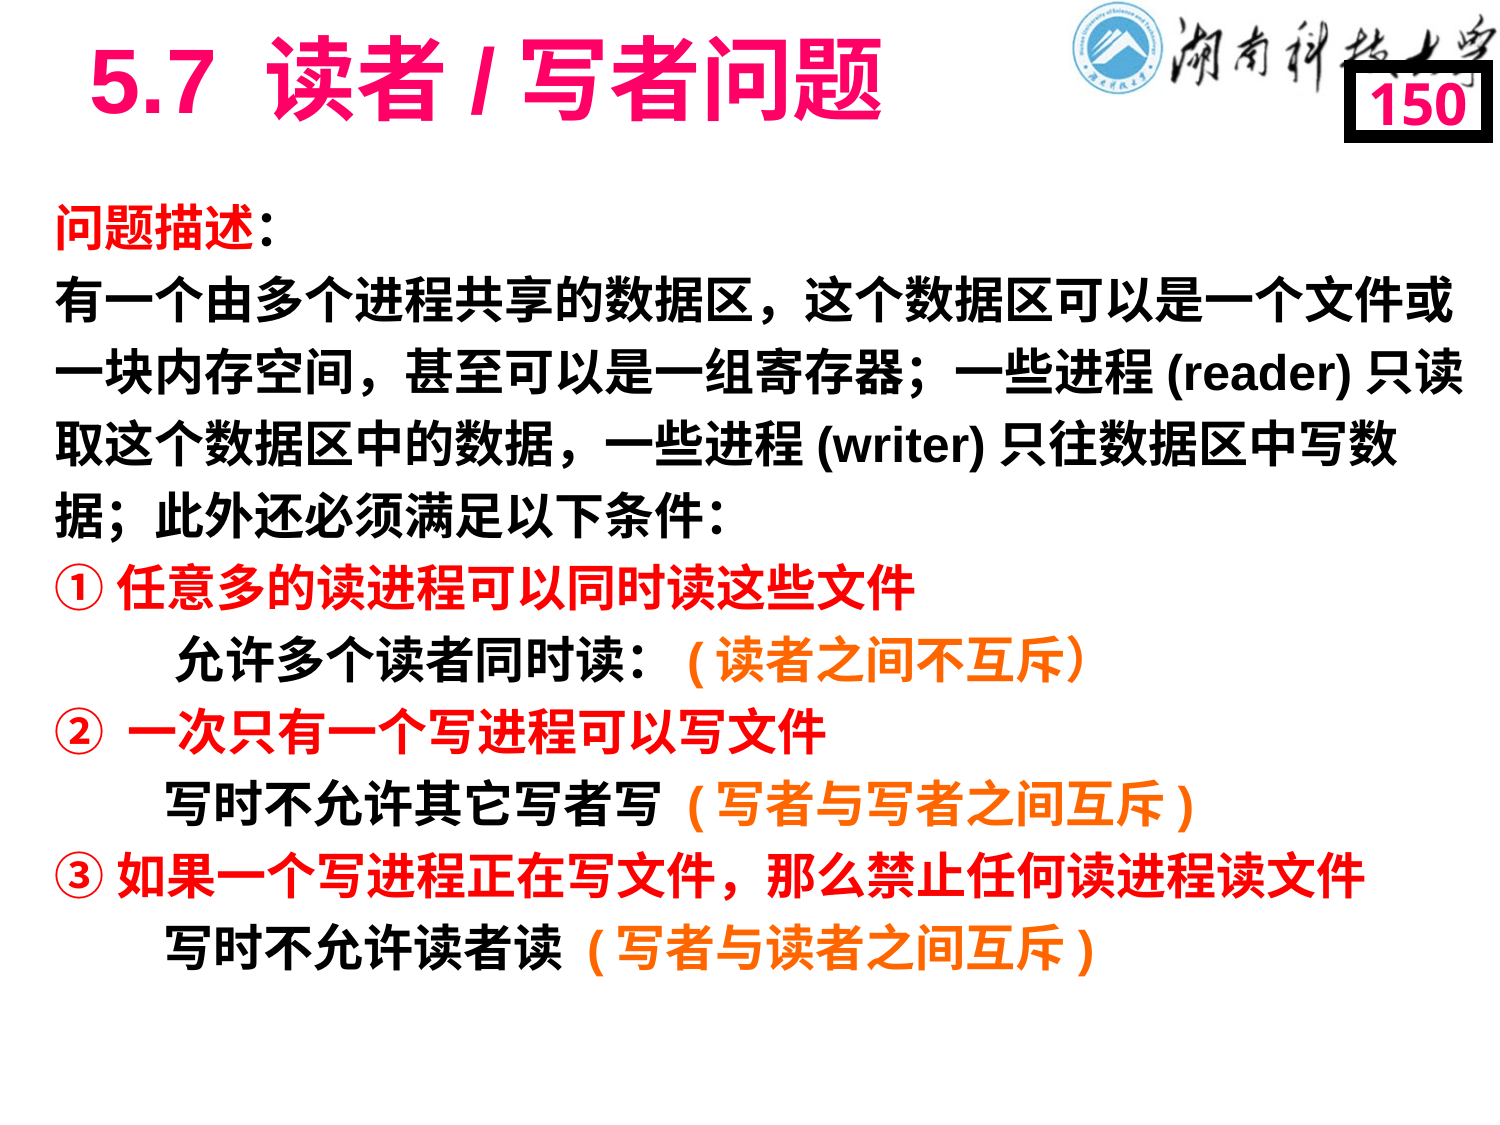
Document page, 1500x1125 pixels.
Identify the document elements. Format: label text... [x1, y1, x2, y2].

title 5.7 读者/写者问题 [74, 0, 1426, 155]
text_box 150 [1349, 66, 1487, 137]
picture [1426, 0, 1500, 97]
text_box 问题描述： 有一个由多个进程共享的数据区，这个数据区可以是一个文件或一块内存空间，甚至可以是一组寄存器；一些进程(reader)只读取这个数据区中的数据，一些进程(writer)只往数据区中写数据；此外还必须满足以下条件： ①任意多的读进程可以同时读这些文件 允许多个读者同时读：(读者之间不互斥） ② 一次只有一个写进程可以写文件 写时不允许其它写者写 (写者与写者之间互斥) ③如果一个写进程正在写文件，那么禁止任何读进程读文件 写时不允许读者读 (写者与读者之间互斥) [54, 184, 1472, 977]
